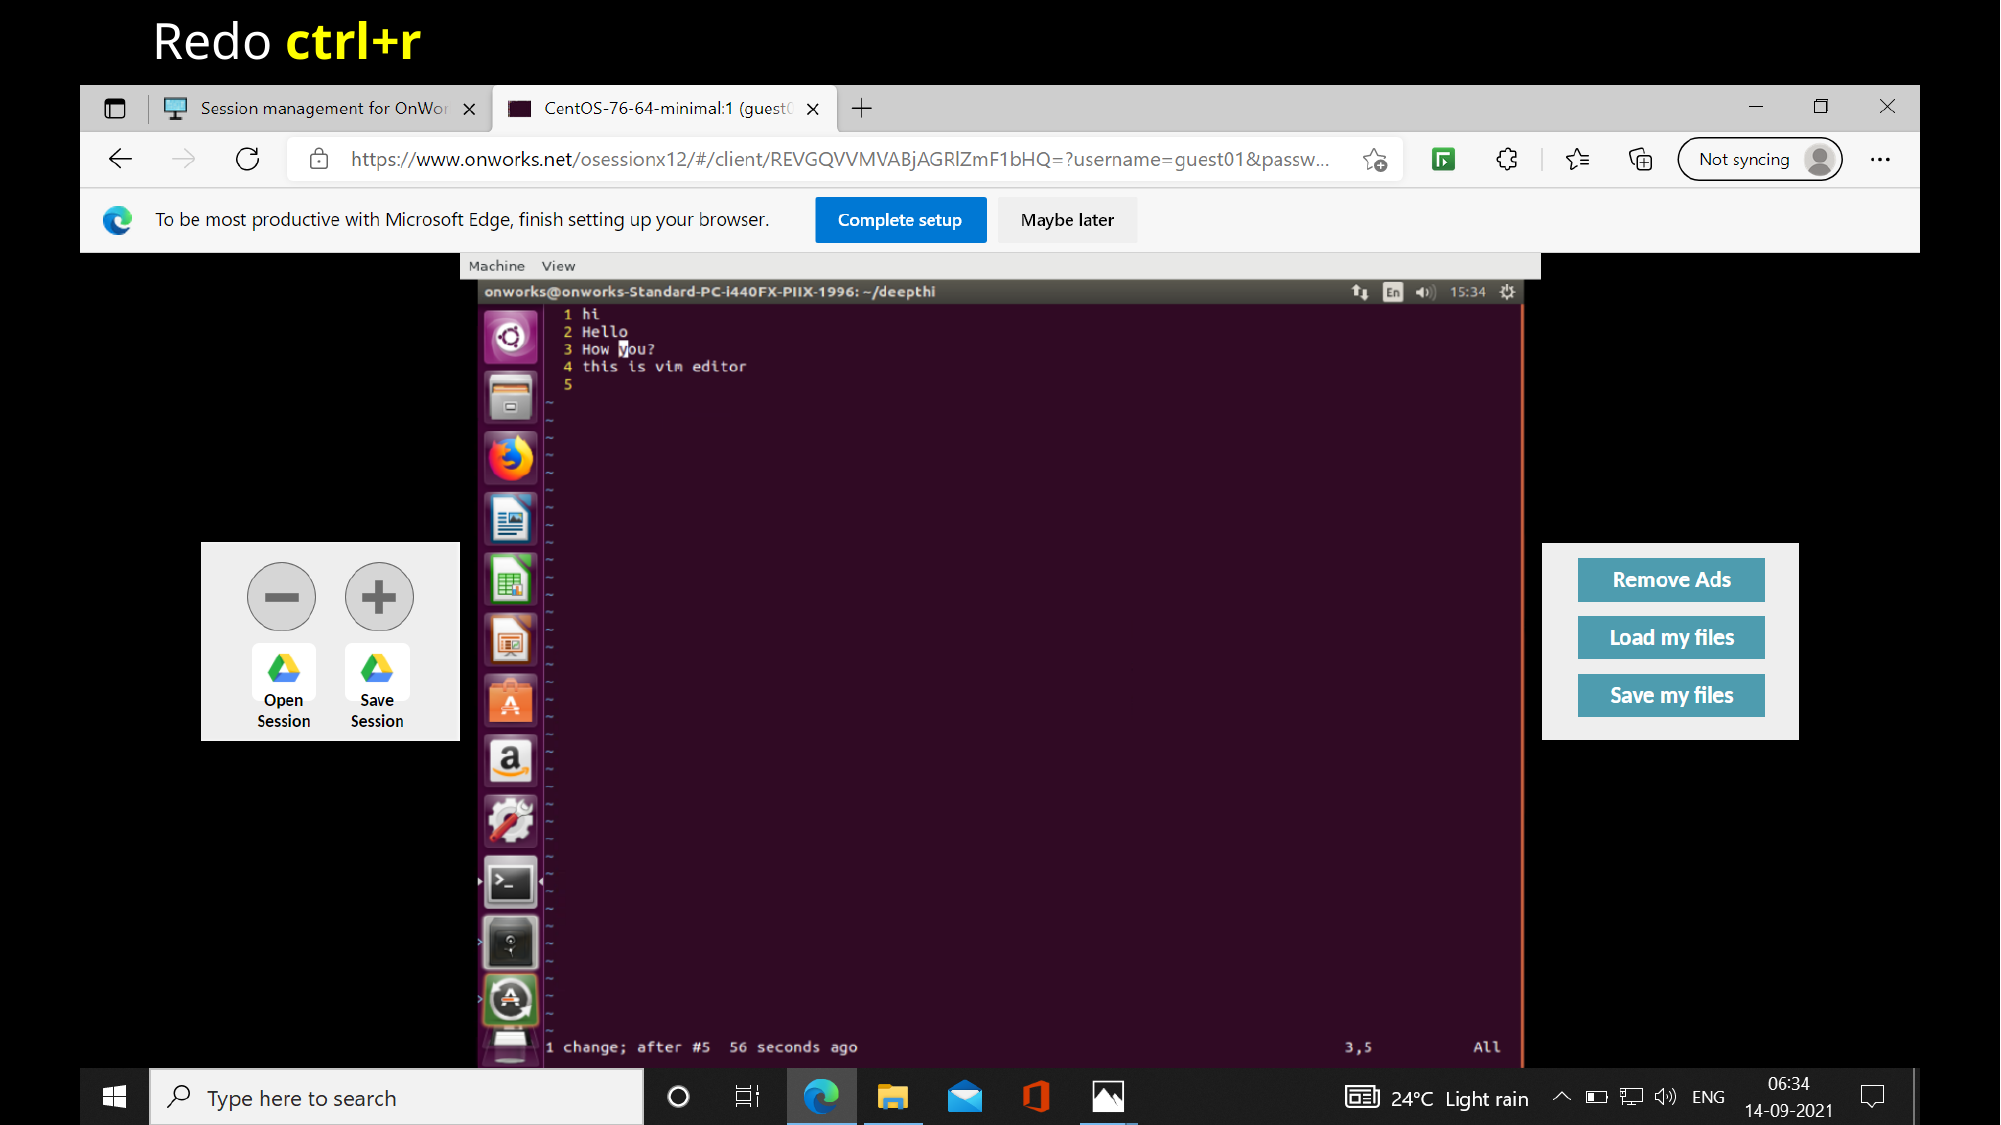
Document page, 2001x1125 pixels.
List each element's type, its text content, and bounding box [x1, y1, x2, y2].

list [80, 85, 1920, 1125]
title Redo ctrl+r [137, 0, 1863, 85]
